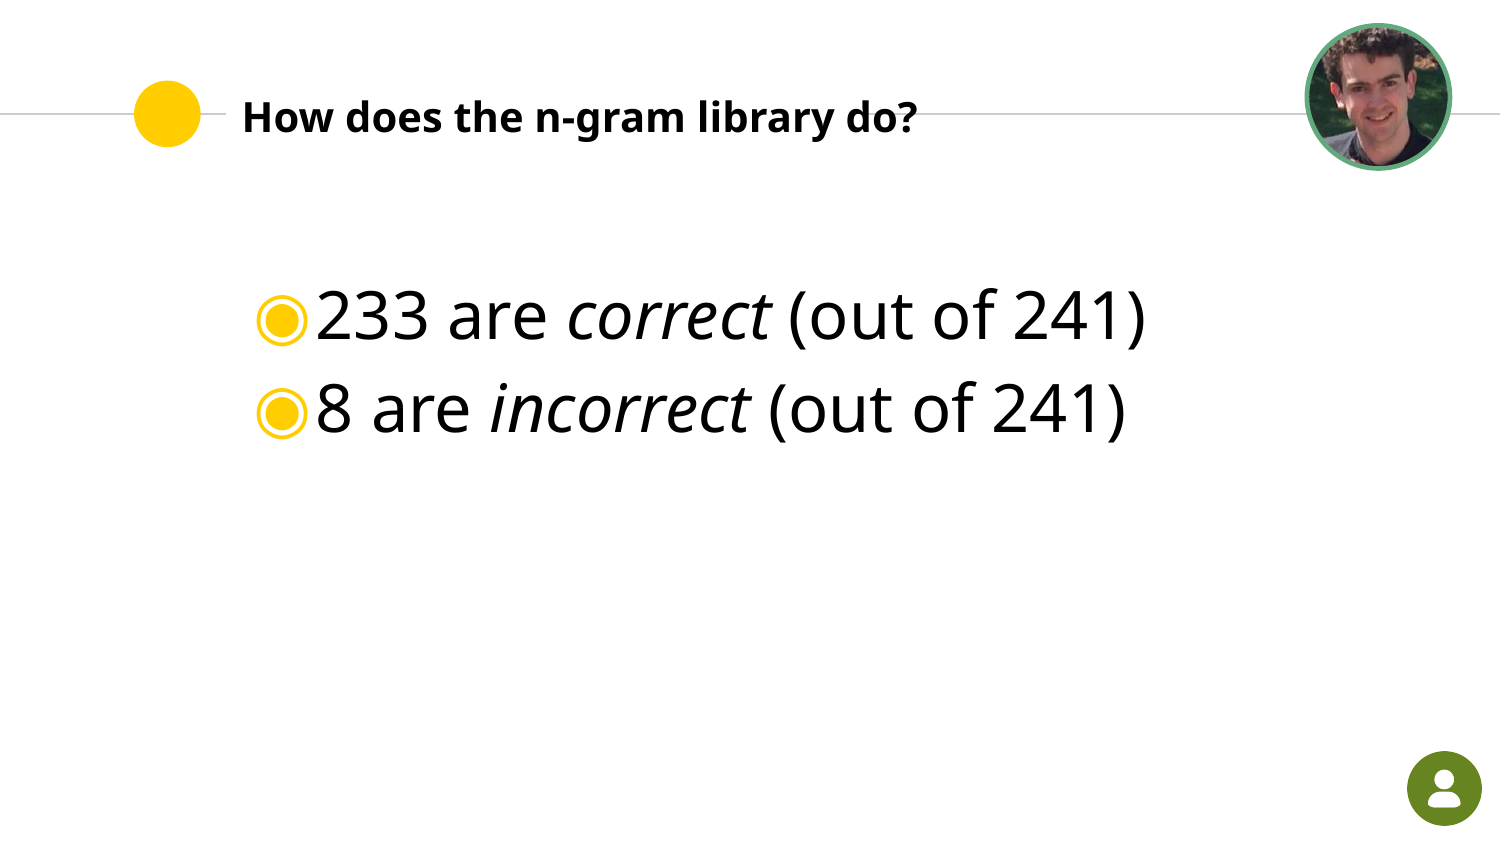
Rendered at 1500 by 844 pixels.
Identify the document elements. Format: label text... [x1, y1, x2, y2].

picture [1306, 25, 1451, 169]
list 233 are correct (out of 241) 8 are incorrect (out of 241) [225, 258, 1343, 534]
picture [1406, 750, 1482, 826]
title How does the n-gram library do? [226, 79, 937, 152]
